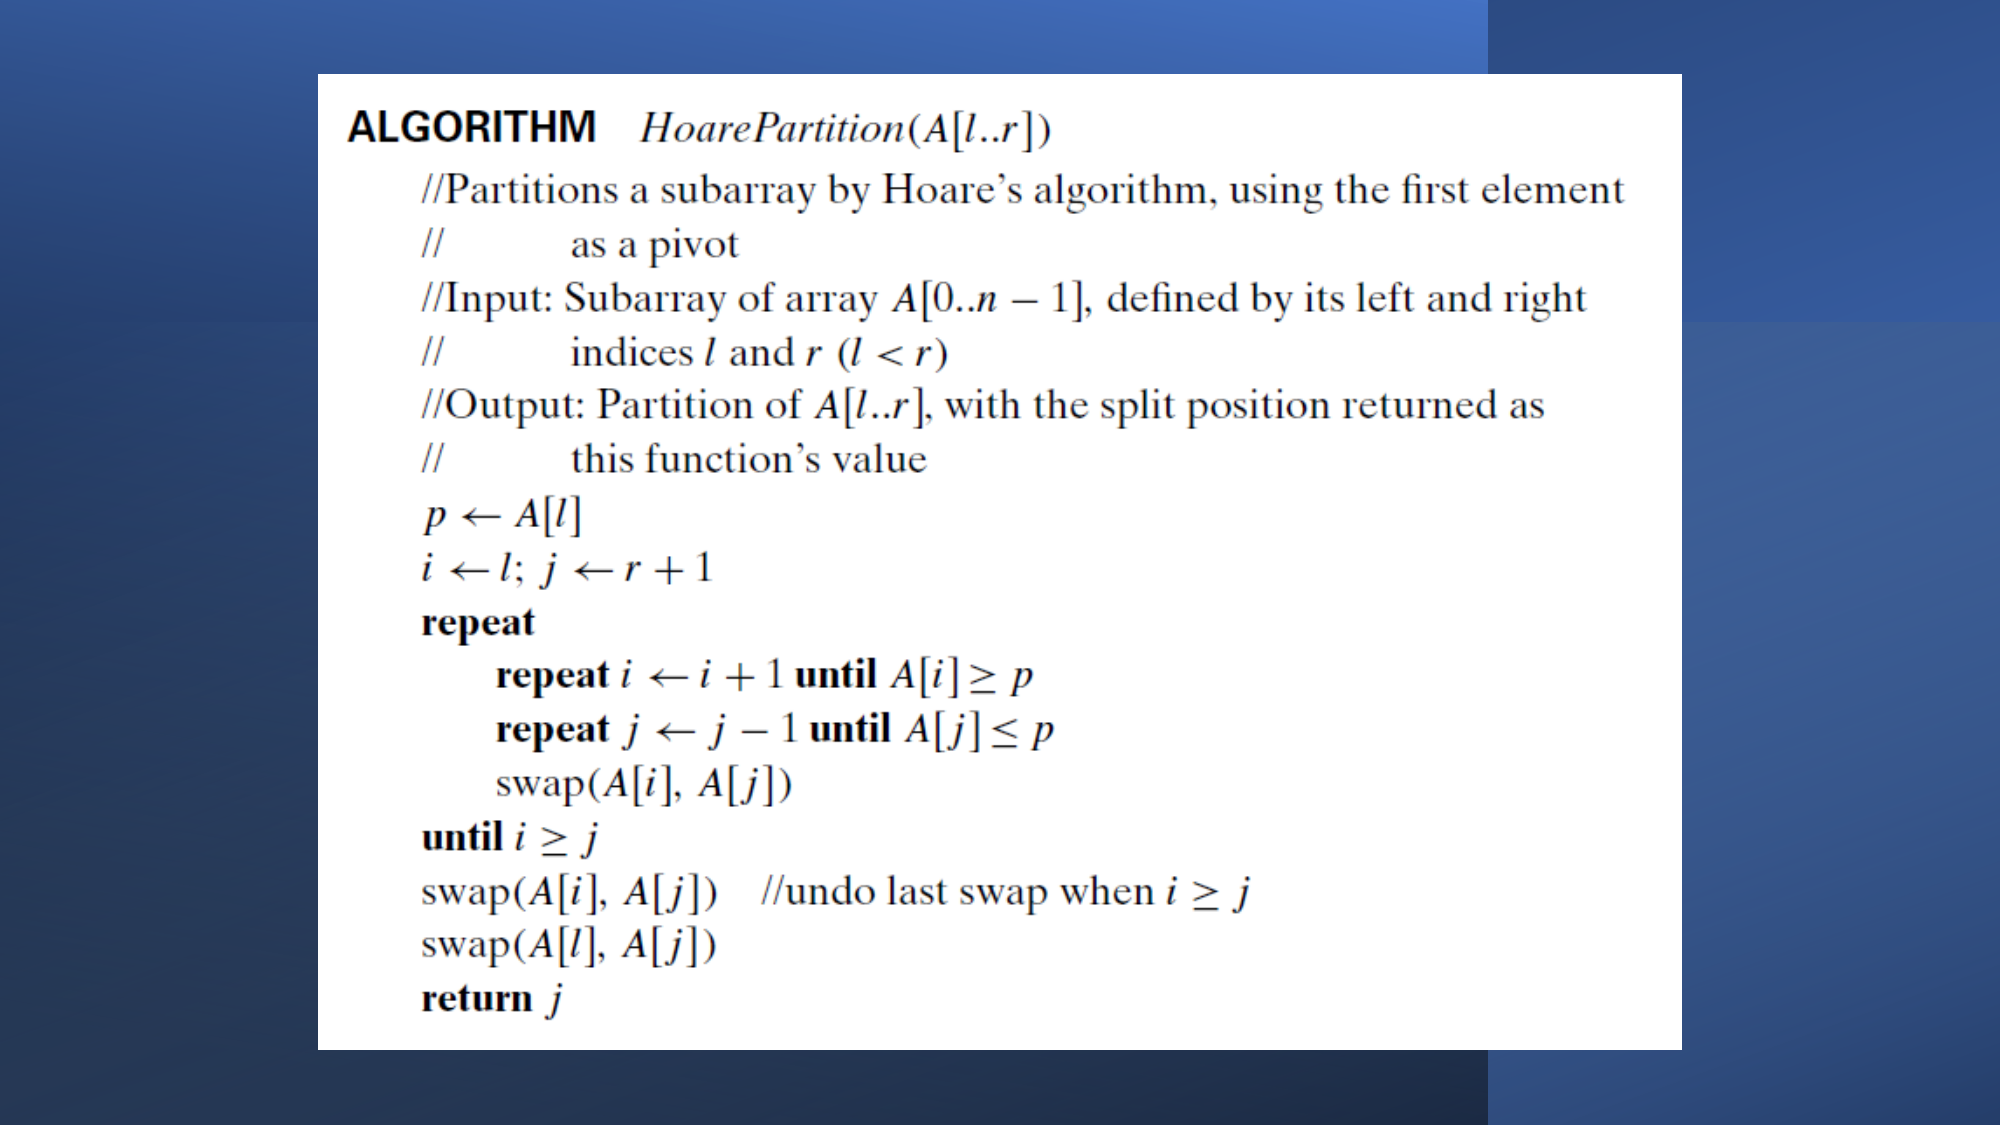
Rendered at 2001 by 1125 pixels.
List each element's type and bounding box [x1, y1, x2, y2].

picture [318, 74, 1682, 1050]
text_box [0, 321, 2000, 1125]
text_box [0, 0, 1489, 321]
text_box [1489, 0, 2000, 321]
